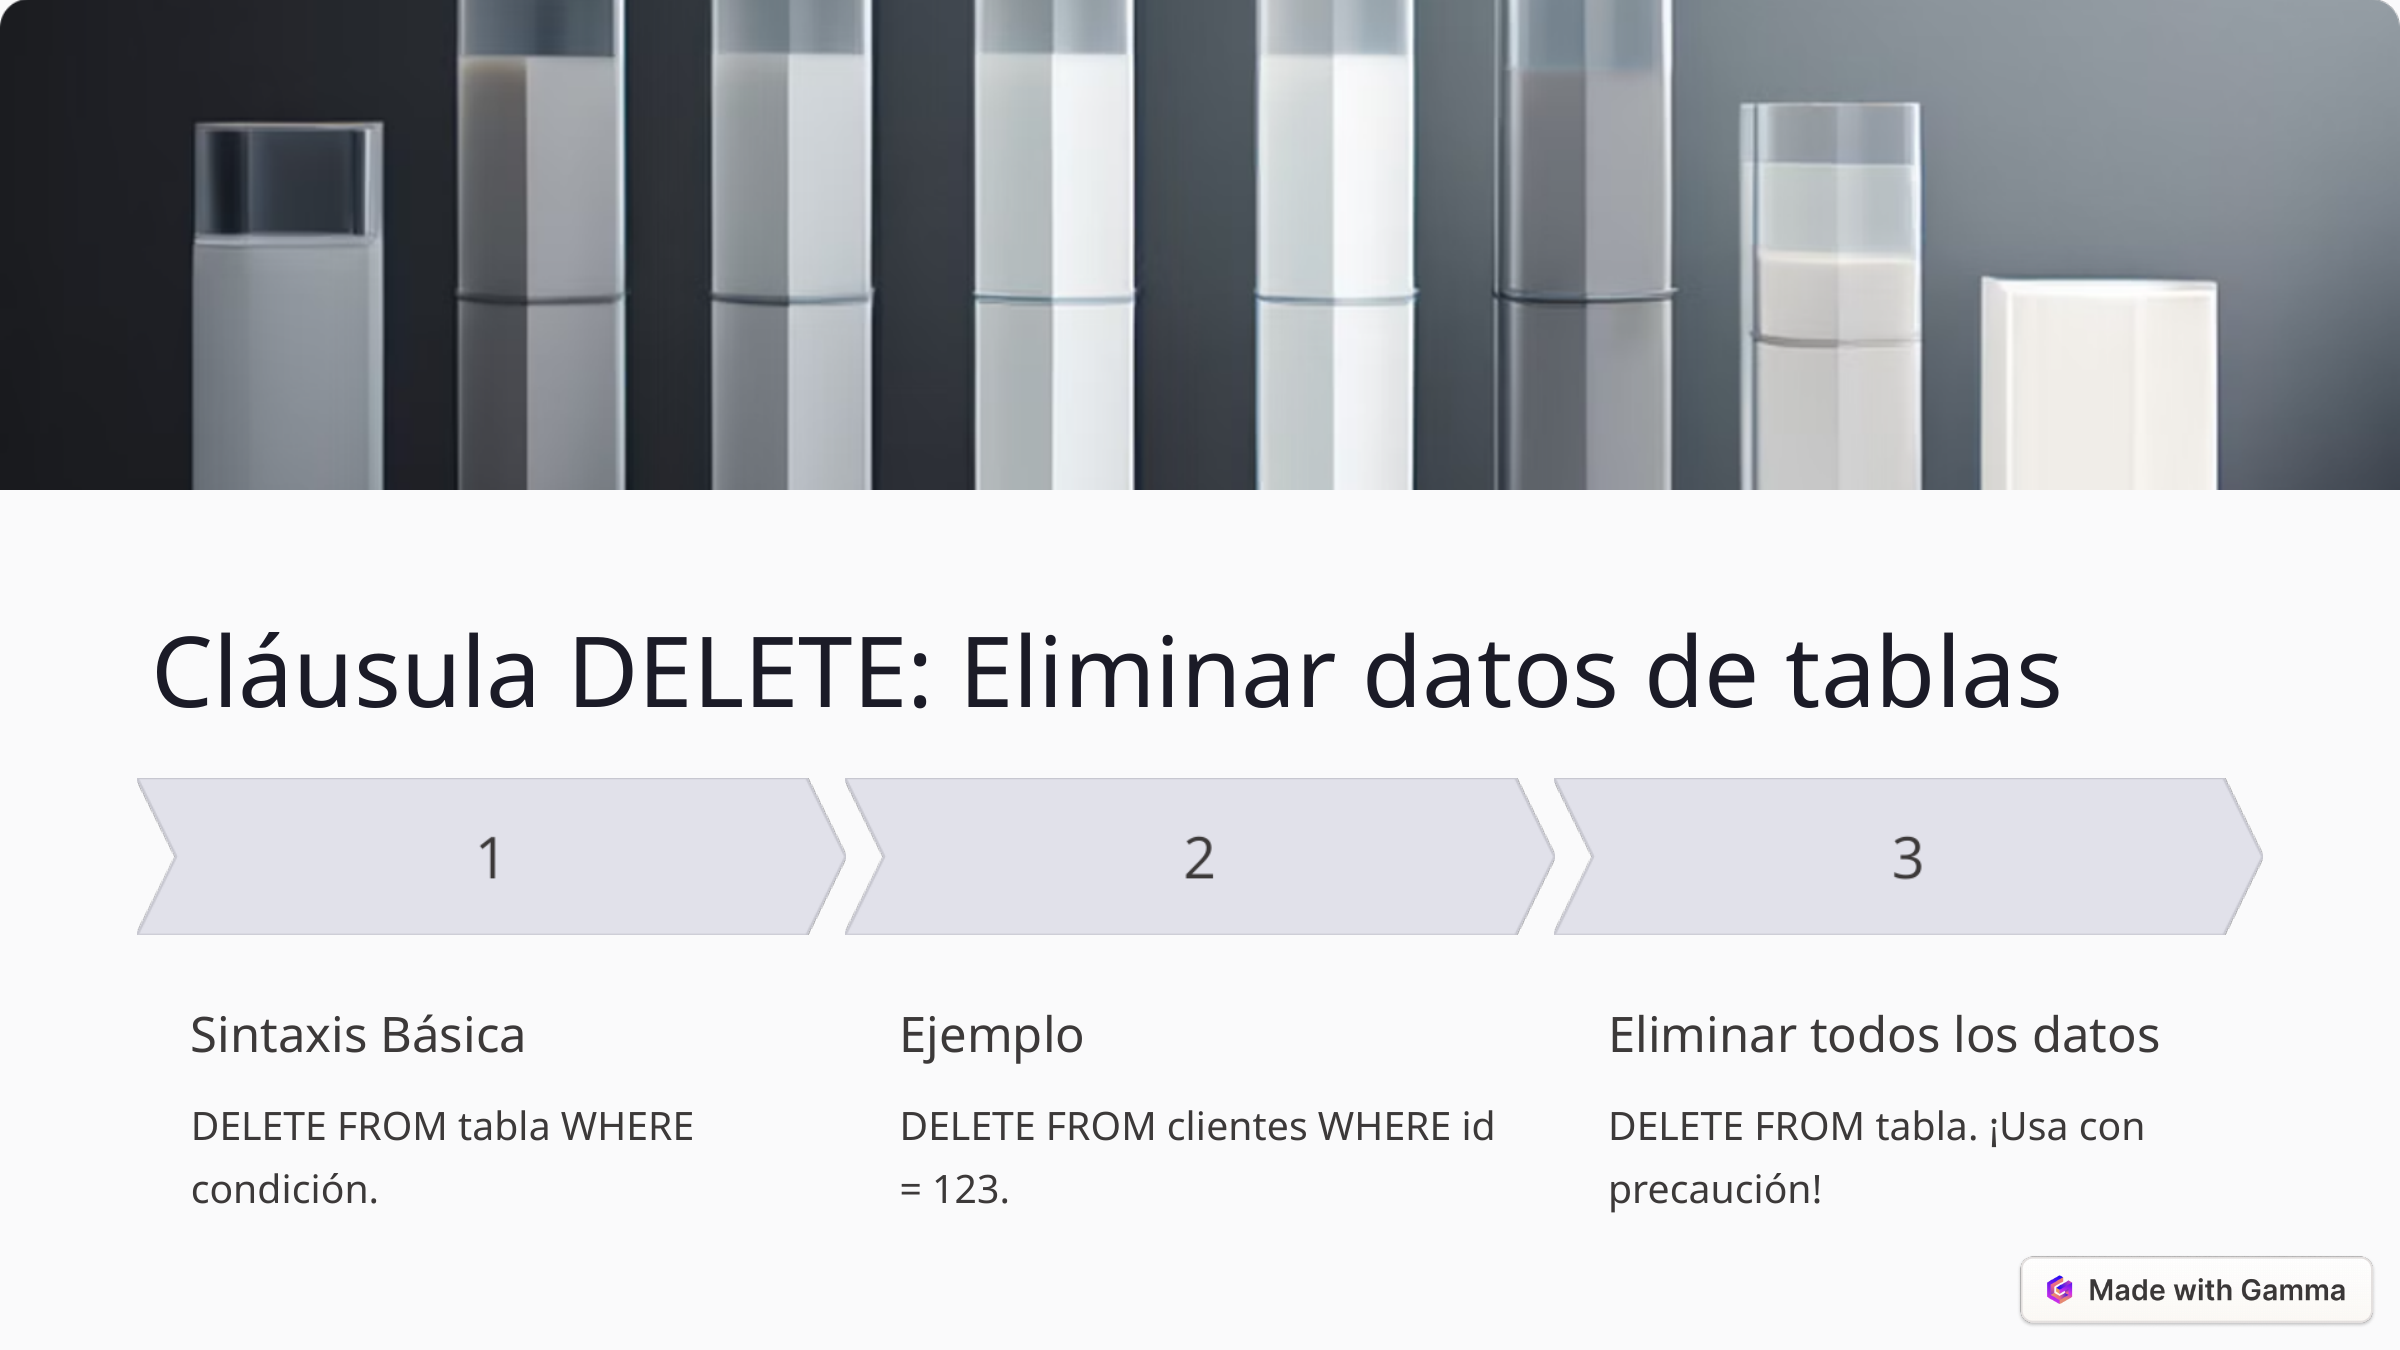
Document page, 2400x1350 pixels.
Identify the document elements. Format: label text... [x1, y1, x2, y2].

text_box DELETE FROM clientes WHERE id = 123. [884, 1078, 1516, 1204]
text_box [0, 490, 2400, 1350]
text_box Eliminar todos los datos [1593, 993, 2132, 1055]
text_box DELETE FROM tabla. ¡Usa con precaución! [1593, 1078, 2224, 1204]
text_box DELETE FROM tabla WHERE condición. [176, 1078, 807, 1204]
text_box Cláusula DELETE: Eliminar datos de tablas [137, 597, 2042, 720]
picture [136, 778, 2263, 935]
text_box Ejemplo [884, 993, 1375, 1055]
picture [2008, 1244, 2385, 1335]
picture [0, 0, 2400, 490]
text_box Sintaxis Básica [176, 993, 666, 1055]
